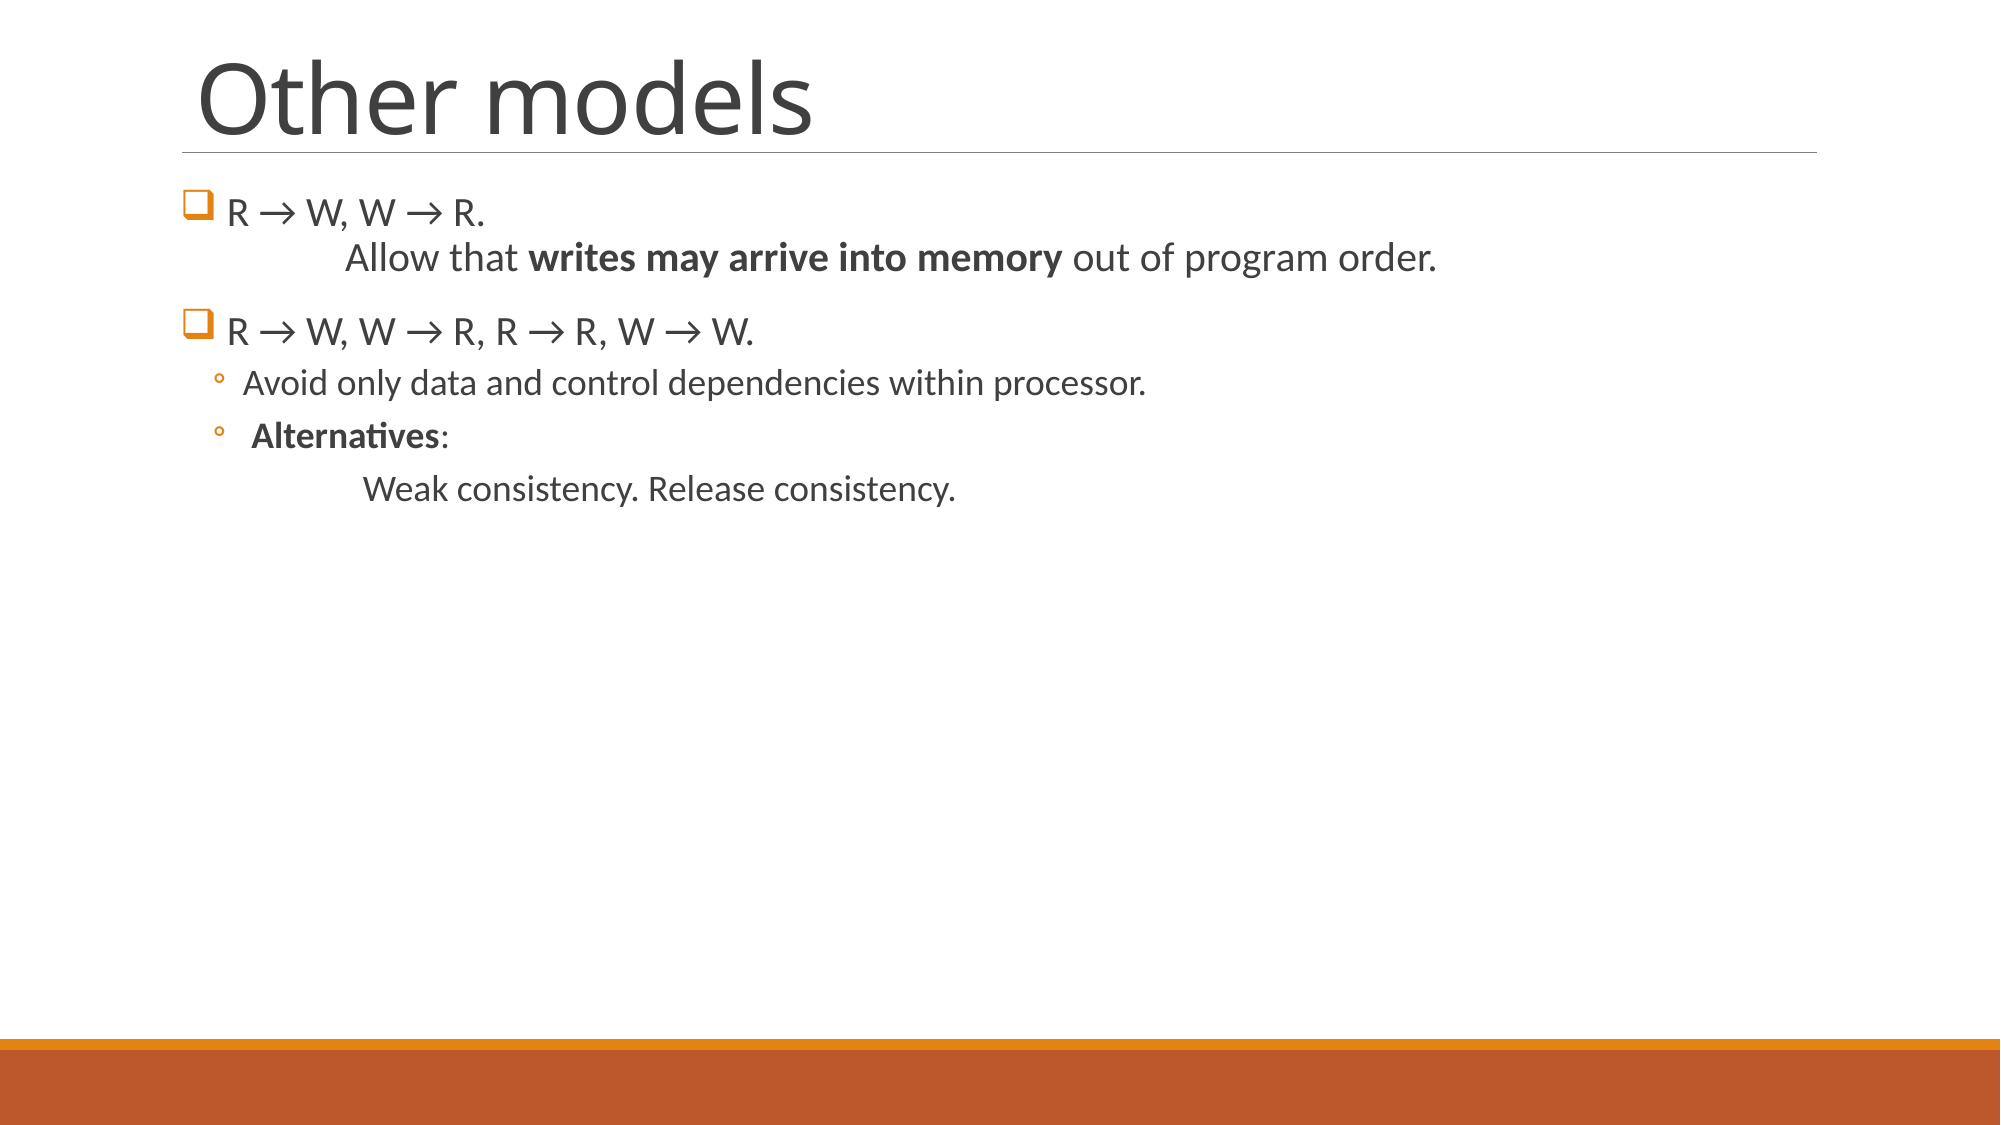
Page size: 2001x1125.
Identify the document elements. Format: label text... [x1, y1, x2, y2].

title Other models [180, 47, 1830, 163]
list R → W, W → R. Allow that writes may arrive into memory out of program order. R → W, W → R, R → R, W → W. Avoid only data and control dependencies within processor. Alternatives: Weak consistency. Release consistency. [180, 182, 1830, 963]
